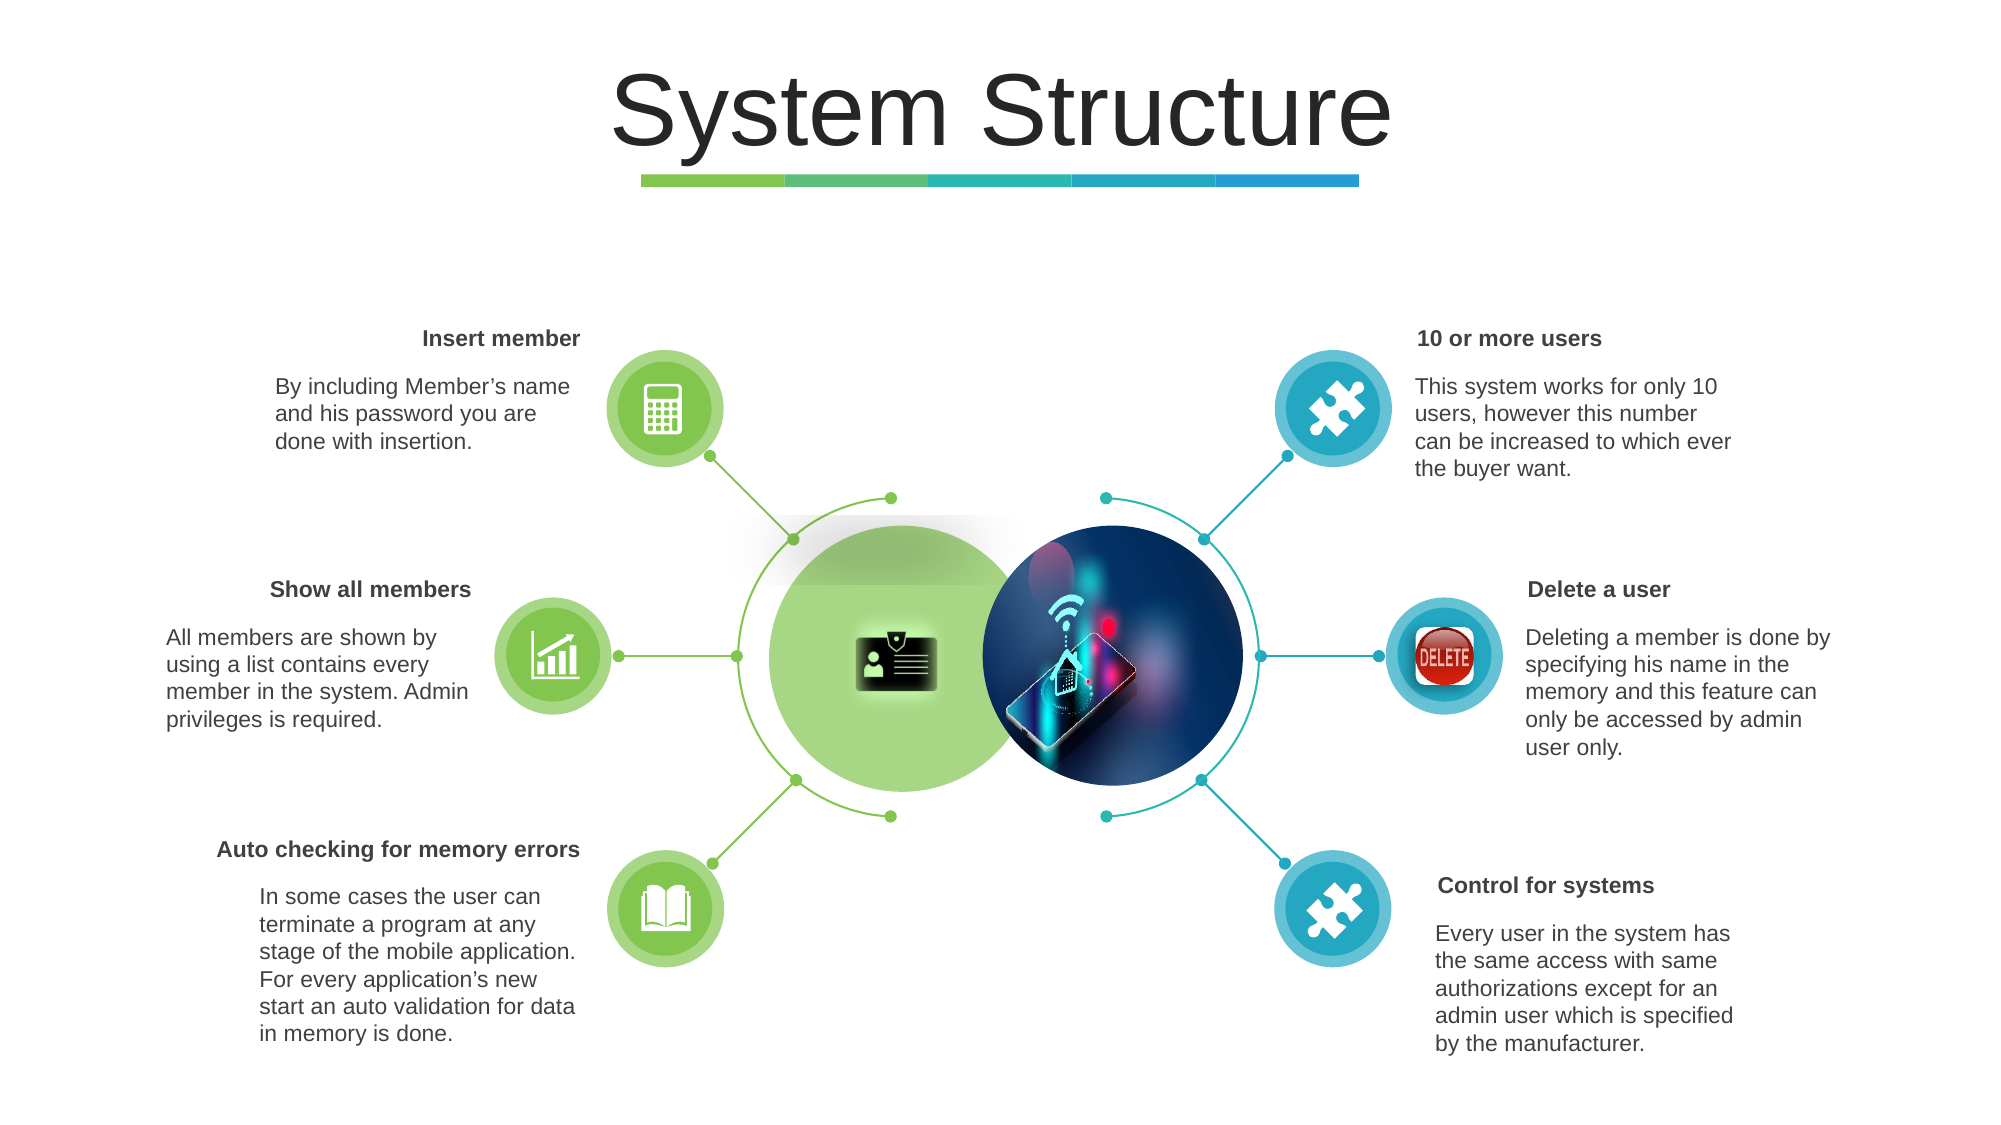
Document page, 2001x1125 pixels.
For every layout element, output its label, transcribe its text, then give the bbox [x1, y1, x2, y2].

text_box [640, 883, 692, 933]
text_box [617, 860, 714, 957]
text_box [1307, 378, 1367, 439]
picture [1415, 627, 1474, 686]
text_box [616, 360, 713, 457]
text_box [1399, 316, 1754, 491]
text_box [1305, 880, 1365, 941]
text_box [606, 849, 726, 969]
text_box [150, 567, 490, 742]
picture [842, 607, 951, 716]
text_box [605, 348, 725, 469]
list System Structure [53, 55, 1952, 175]
picture [982, 525, 1243, 786]
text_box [1510, 567, 1865, 769]
text_box [1284, 860, 1381, 957]
text_box [1273, 348, 1393, 469]
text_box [1419, 863, 1759, 1065]
text_box [1284, 360, 1381, 457]
text_box [505, 606, 602, 703]
text_box [530, 630, 581, 680]
text_box [1384, 596, 1504, 716]
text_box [198, 826, 599, 1057]
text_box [259, 316, 599, 463]
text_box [738, 498, 1259, 817]
text_box [1273, 849, 1393, 969]
text_box [493, 596, 613, 716]
text_box [1396, 606, 1493, 703]
text_box [642, 382, 683, 436]
